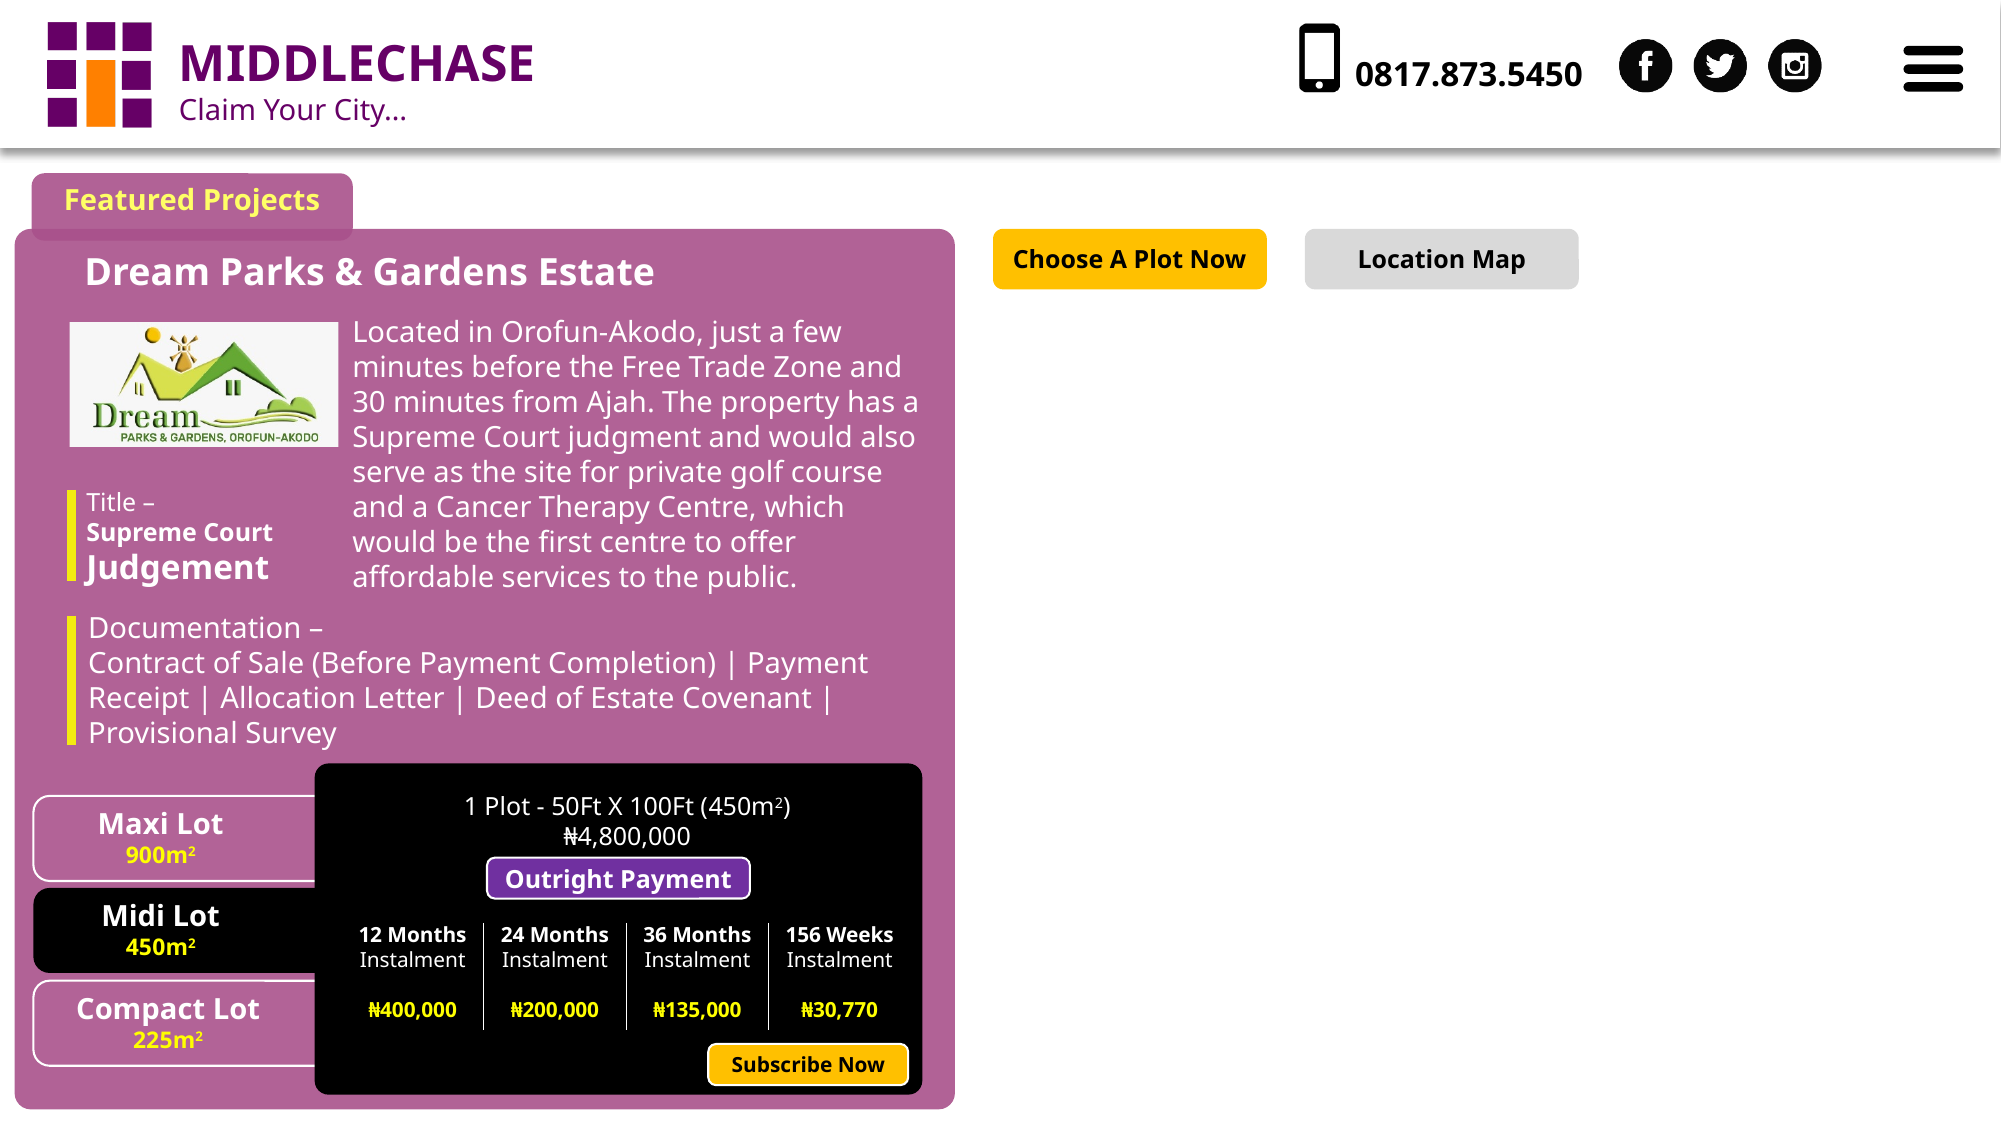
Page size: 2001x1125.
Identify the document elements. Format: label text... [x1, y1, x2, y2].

text_box Choose A Plot Now [991, 227, 1268, 291]
text_box Subscribe Now [707, 1042, 910, 1087]
text_box Dream Parks & Gardens Estate [69, 240, 917, 301]
picture [1615, 36, 1822, 95]
text_box [313, 762, 924, 1096]
text_box [13, 227, 956, 1111]
text_box 12 Months Instalment ₦400,000 [341, 914, 483, 1029]
picture [69, 322, 339, 448]
text_box [32, 794, 313, 883]
text_box [32, 886, 313, 975]
text_box 36 Months Instalment ₦135,000 [626, 914, 768, 1029]
text_box 156 Weeks Instalment ₦30,770 [768, 914, 911, 1029]
text_box Title – Supreme Court Judgement [71, 478, 296, 594]
picture [42, 17, 157, 135]
text_box 1 Plot - 50Ft X 100Ft (450m2) ₦4,800,000 [367, 783, 887, 858]
text_box Outright Payment [485, 856, 751, 900]
text_box Documentation – Contract of Sale (Before Payment Completion) | Payment Receipt | Allocation Letter | Deed of Estate Covenant | Provisional Survey [73, 602, 940, 758]
text_box Maxi Lot 900m2 [44, 798, 277, 876]
text_box Midi Lot 450m2 [44, 890, 277, 968]
text_box Compact Lot 225m2 [44, 983, 292, 1061]
text_box Located in Orofun-Akodo, just a few minutes before the Free Trade Zone and 30 minutes from Ajah. The property has a Supreme Court judgment and would also serve as the site for private golf course and a Cancer Therapy Centre, which would be the first centre to offer affordable services to the public. [337, 305, 940, 601]
text_box Location Map [1303, 227, 1580, 291]
text_box [32, 979, 313, 1067]
text_box Featured Projects [31, 173, 353, 224]
text_box [30, 181, 354, 242]
picture [1297, 23, 1341, 93]
text_box 24 Months Instalment ₦200,000 [483, 914, 626, 1029]
